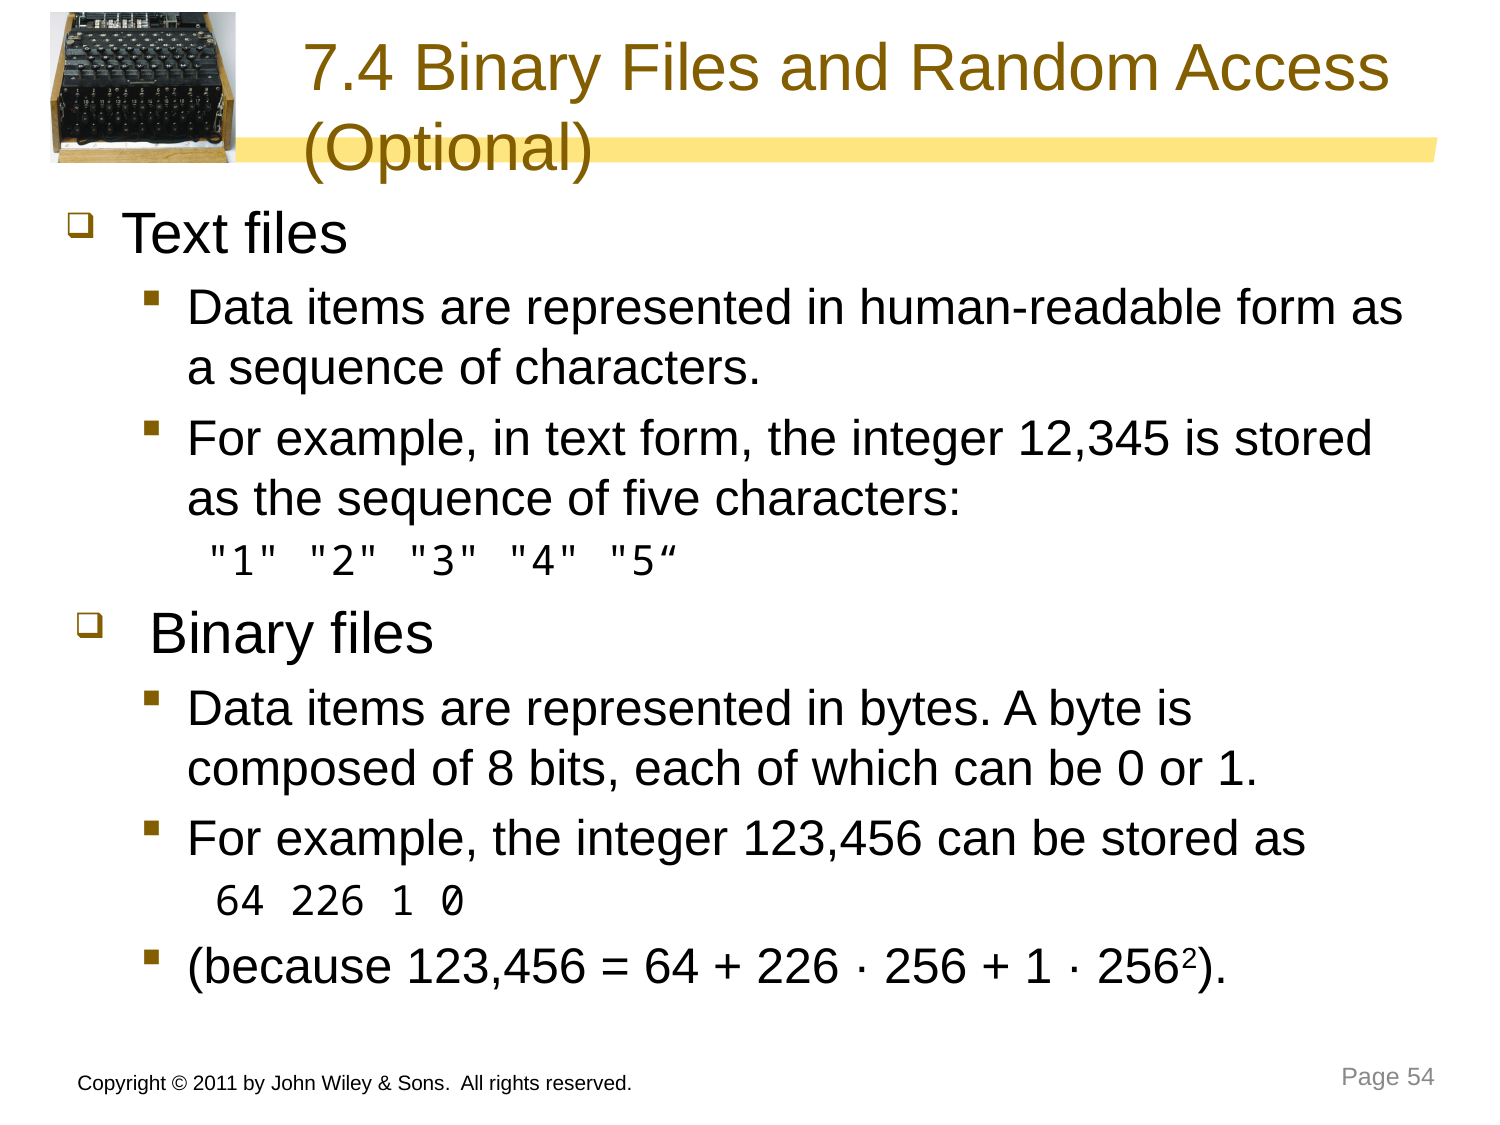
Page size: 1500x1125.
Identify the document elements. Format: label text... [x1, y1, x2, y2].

list Text files Data items are represented in human-readable form as a sequence of characters. For example, in text form, the integer 12,345 is stored as the sequence of five characters: "1" "2" "3" "4" "5“ Binary files Data items are represented in bytes. A byte is composed of 8 bits, each of which can be 0 or 1. For example, the integer 123,456 can be stored as 64 226 1 0 (because 123,456 = 64 + 226 · 256 + 1 · 2562). [49, 187, 1438, 1026]
footer Copyright © 2011 by John Wiley & Sons. All rights reserved. [62, 1037, 726, 1104]
title 7.4 Binary Files and Random Access (Optional) [287, 44, 1451, 163]
slide_number Page 54 [1187, 1050, 1450, 1100]
